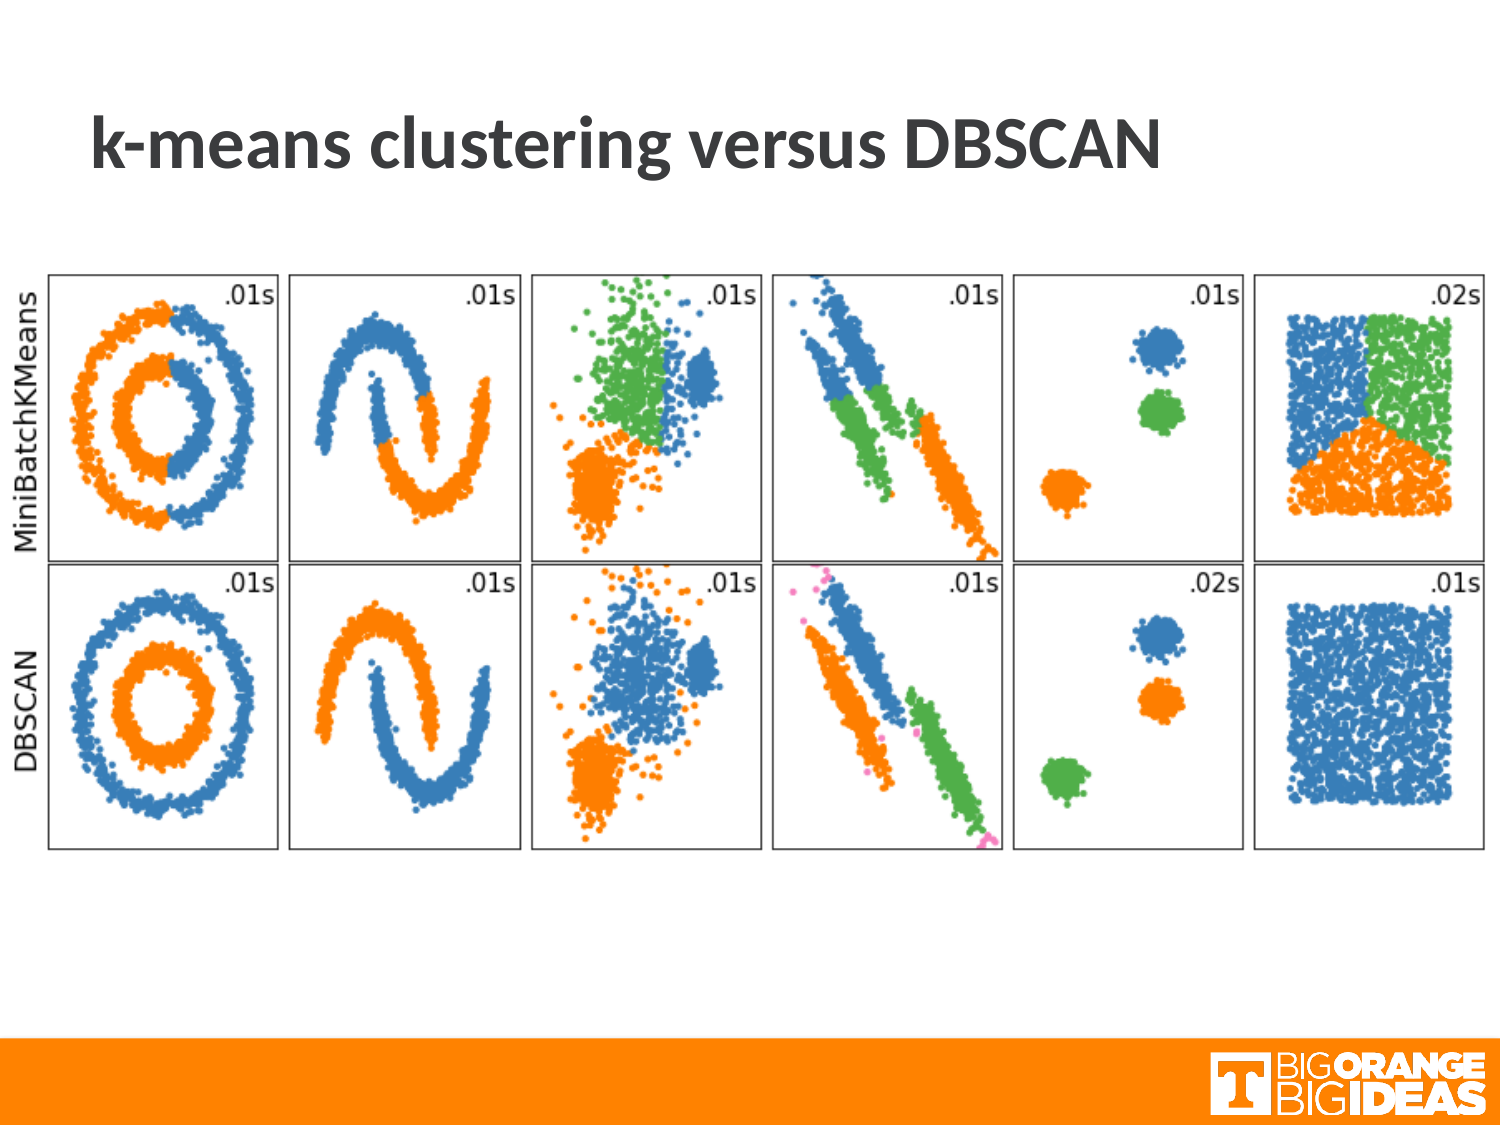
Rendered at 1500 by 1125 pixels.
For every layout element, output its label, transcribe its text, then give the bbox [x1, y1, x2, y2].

title k-means clustering versus DBSCAN [75, 45, 1425, 233]
picture [0, 258, 1500, 867]
